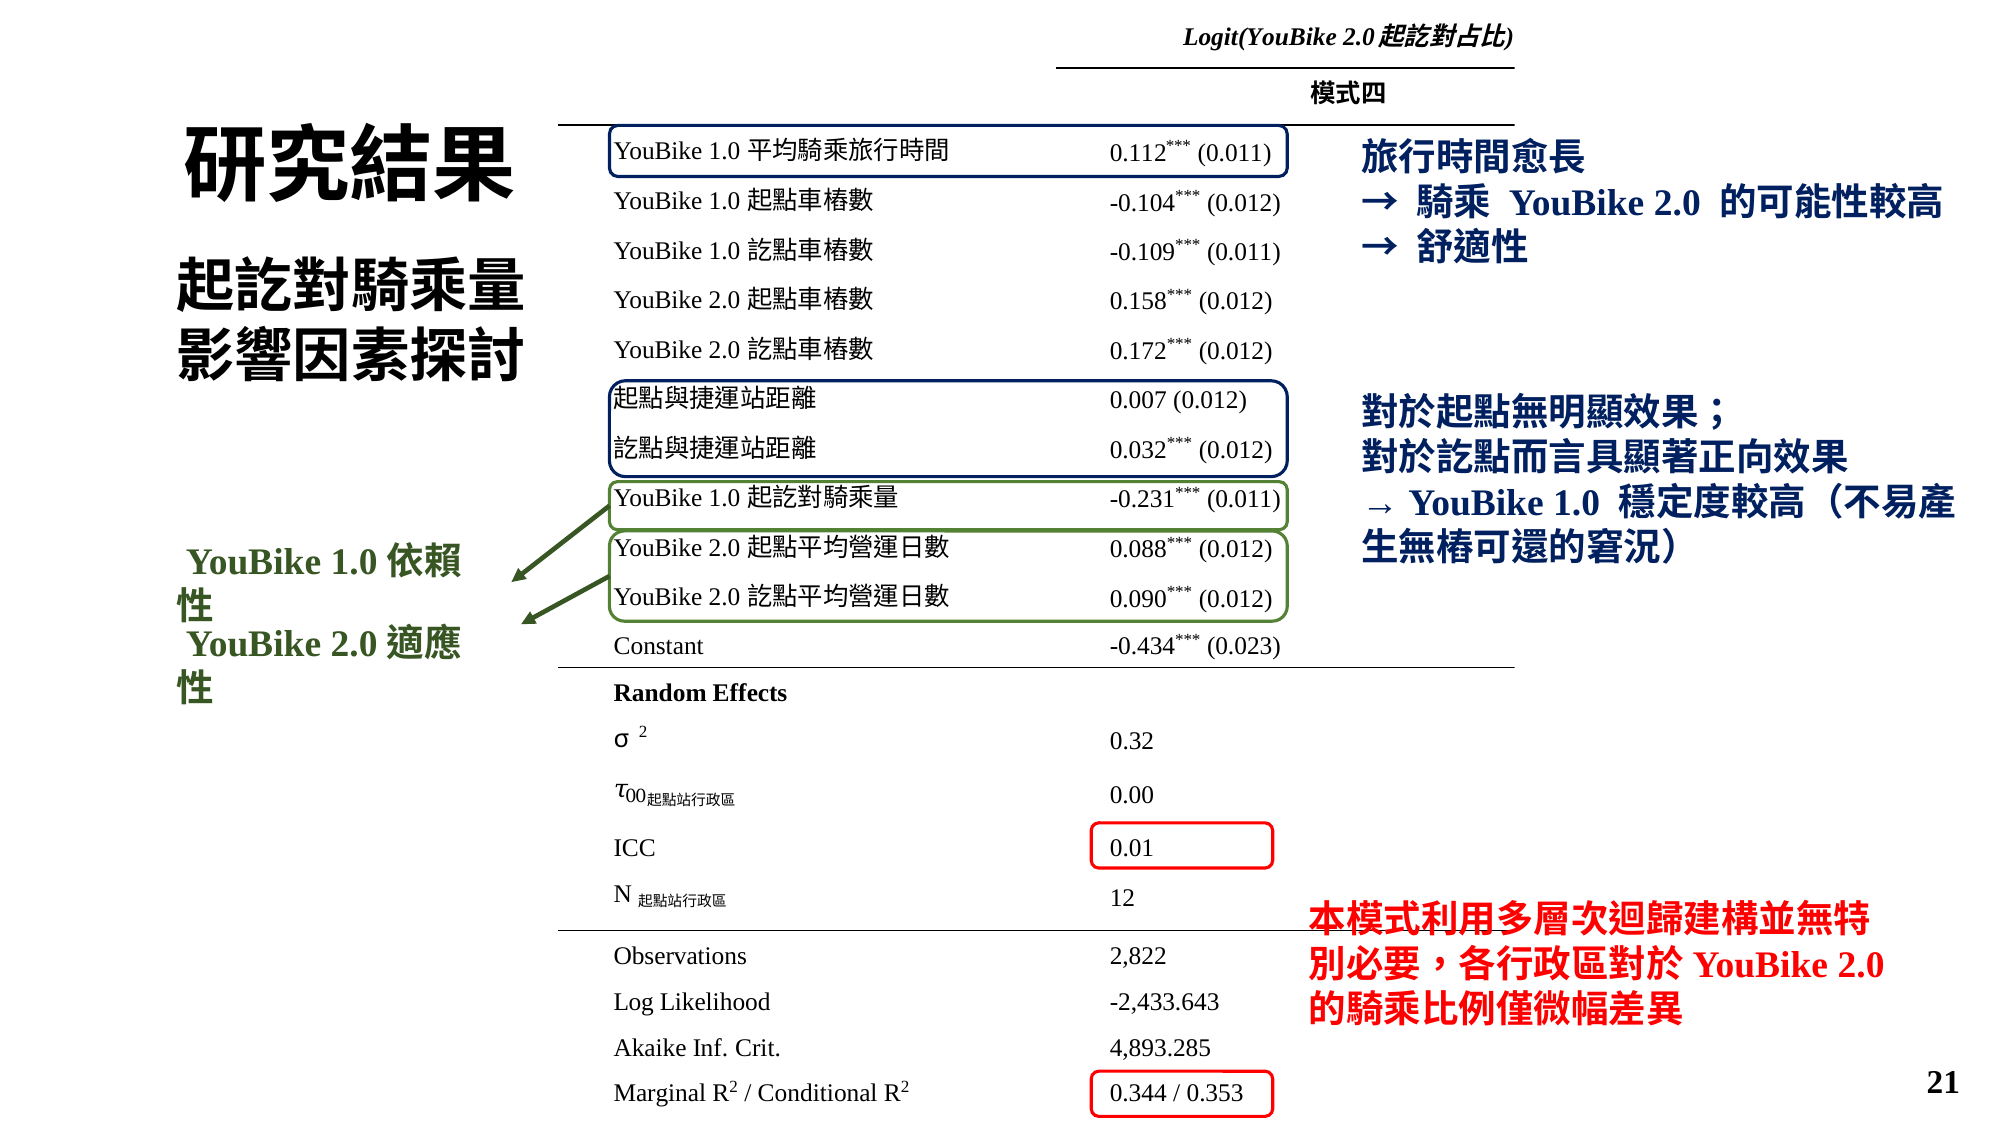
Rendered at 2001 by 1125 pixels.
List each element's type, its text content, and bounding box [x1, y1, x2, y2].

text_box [521, 576, 610, 625]
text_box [511, 505, 610, 561]
text_box 起訖對騎乘量影響因素探討 [161, 240, 558, 396]
picture [558, 11, 1515, 1114]
slide_number 21 [1524, 1053, 1975, 1114]
text_box 對於起點無明顯效果； 對於訖點而言具顯著正向效果 → YouBike 1.0 穩定度較高（不易產生無樁可還的窘況） [1515, 380, 1975, 576]
text_box YouBike 1.0依賴性 [161, 529, 512, 635]
text_box 研究結果 [168, 103, 532, 219]
text_box YouBike 2.0適應性 [161, 611, 511, 717]
text_box 旅行時間愈長 → 騎乘 YouBike 2.0 的可能性較高 → 舒適性 [1515, 125, 1975, 276]
text_box [1092, 1114, 1272, 1118]
text_box 本模式利用多層次迴歸建構並無特別必要，各行政區對於YouBike 2.0的騎乘比例僅微幅差異 [1515, 887, 1912, 1037]
